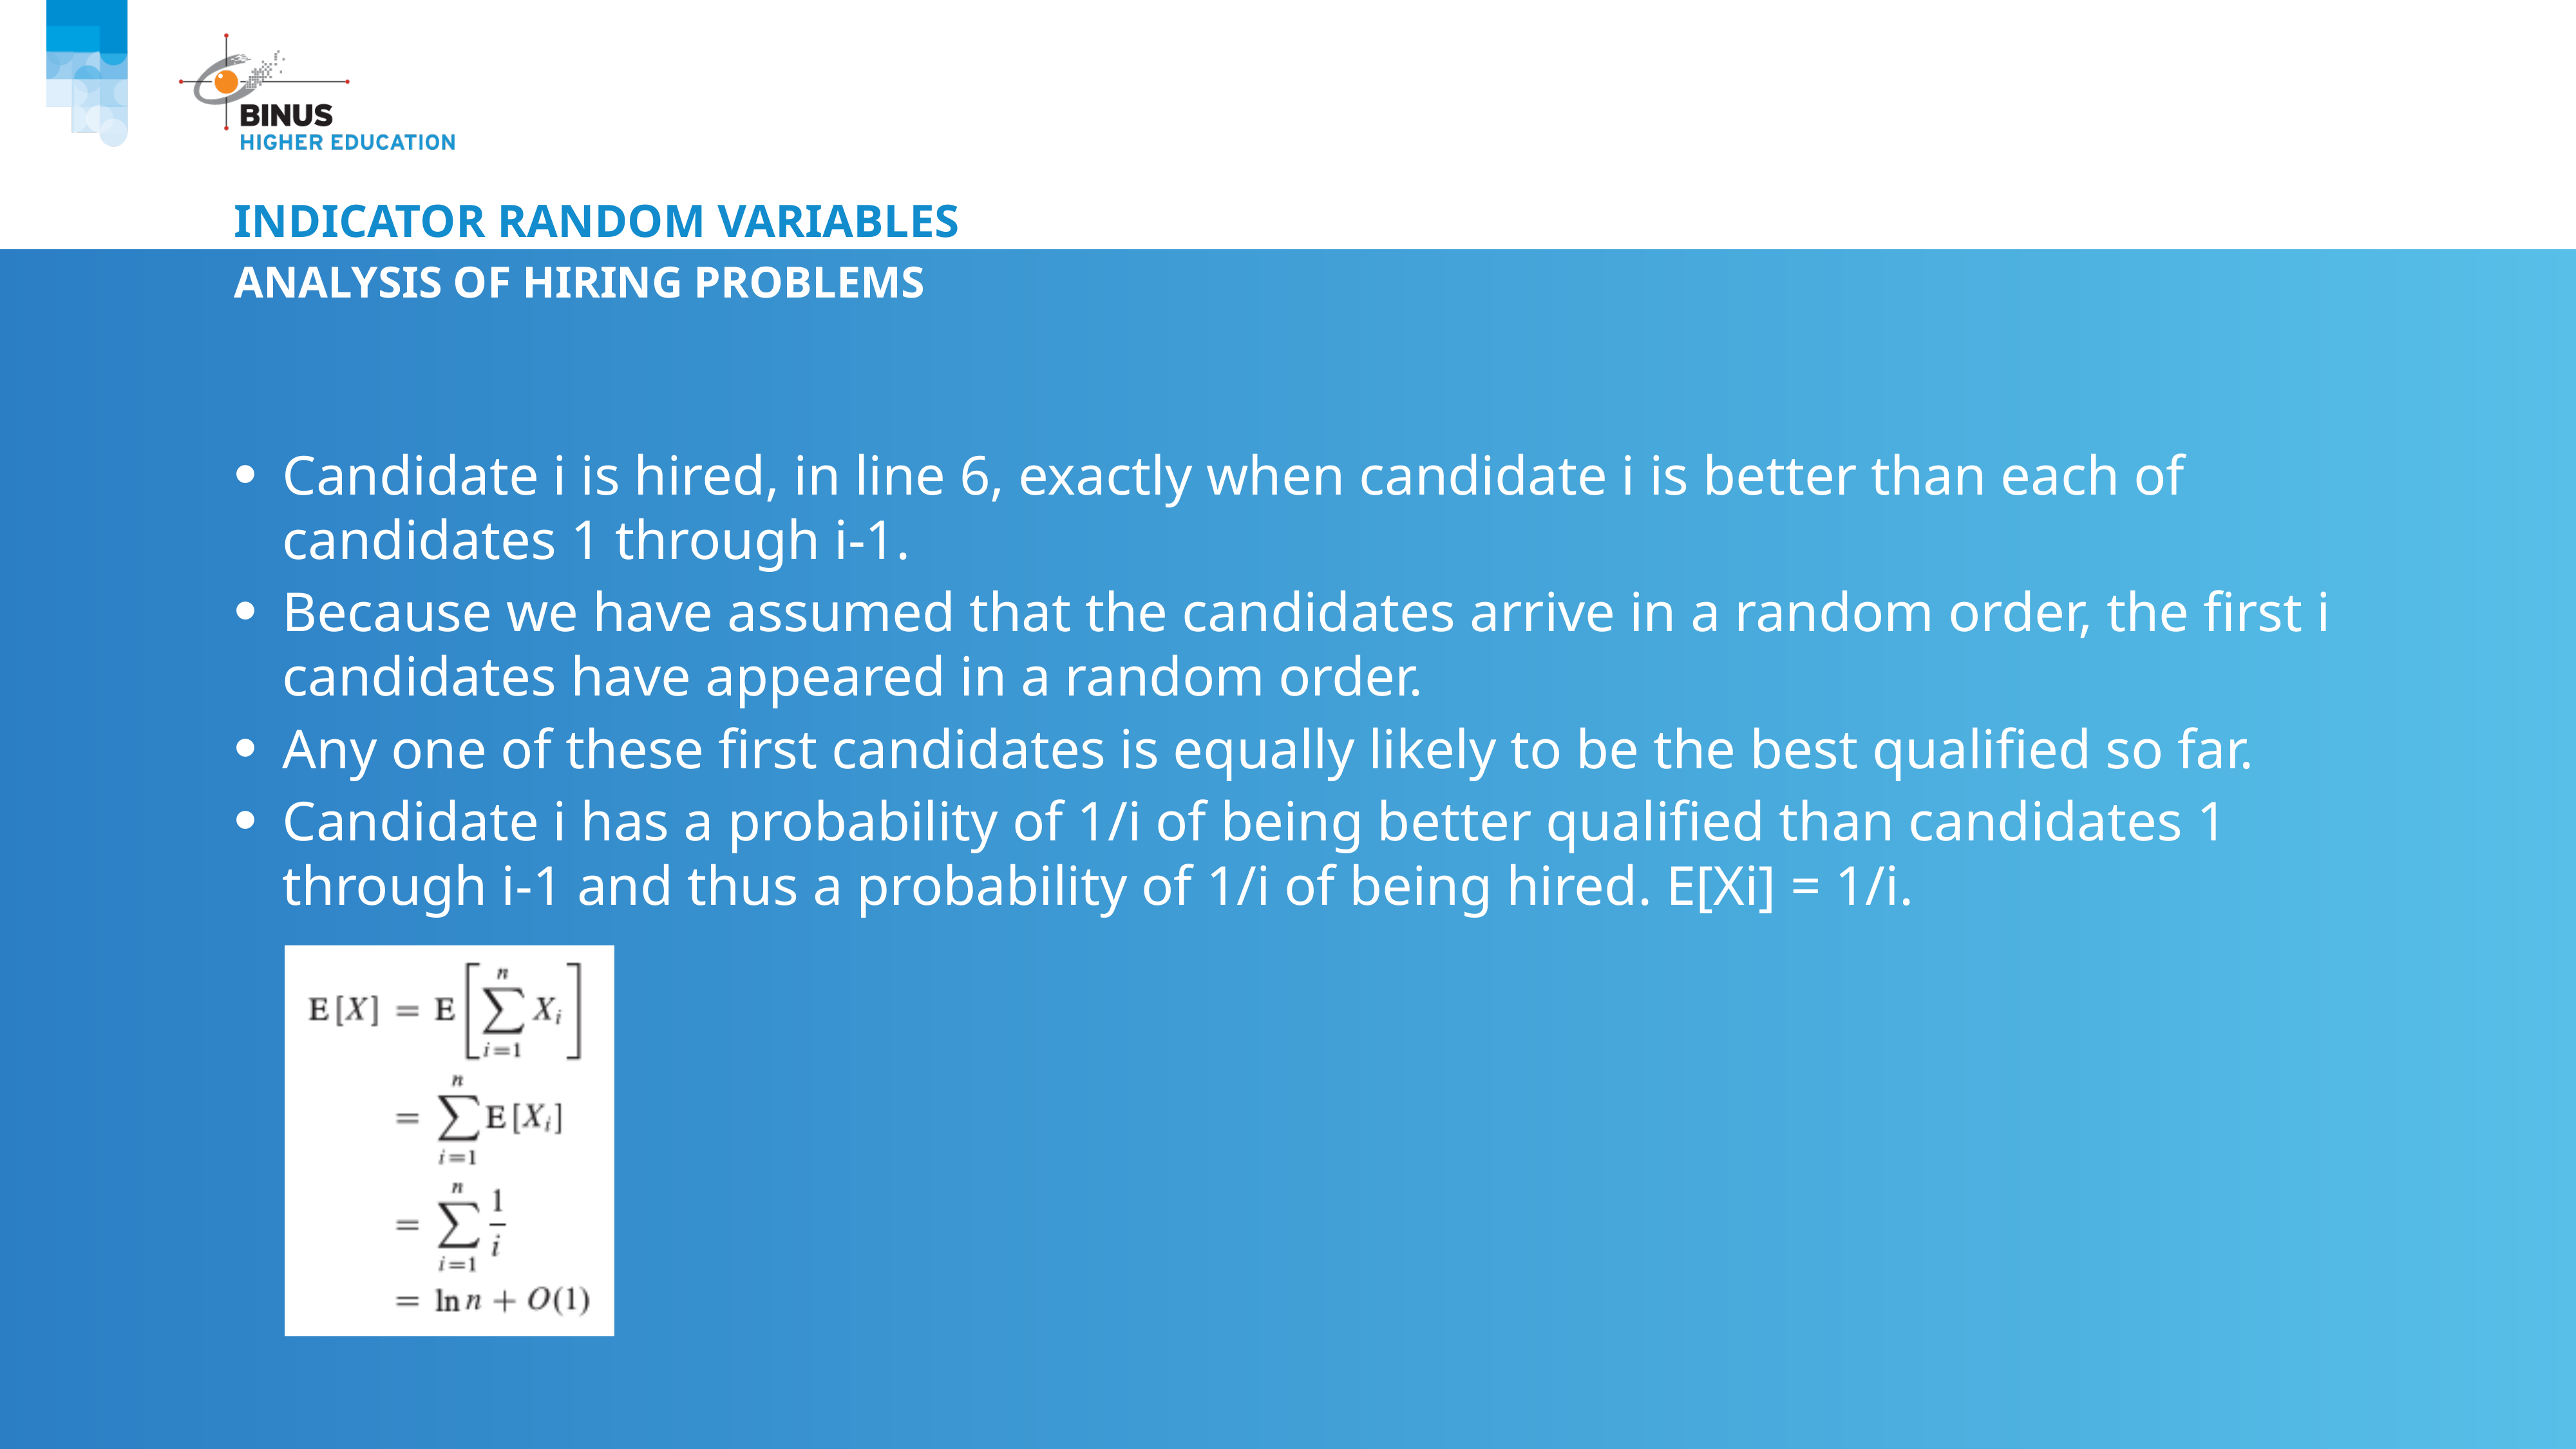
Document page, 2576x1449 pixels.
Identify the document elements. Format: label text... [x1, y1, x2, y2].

title Indicator random variables [228, 197, 1784, 252]
list Candidate i is hired, in line 6, exactly when candidate i is better than each of candidates 1 through i-1. Because we have assumed that the candidates arrive in a random order, the first i candidates have appeared in a random order. Any one of these first candidates is equally likely to be the best qualified so far. Candidate i has a probability of 1/i of being better qualified than candidates 1 through i-1 and thus a probability of 1/i of being hired. E[Xi] = 1/i. [228, 435, 2349, 1337]
picture [46, 0, 455, 154]
list Analysis of hiring problems [228, 255, 1262, 341]
picture [285, 945, 615, 1337]
